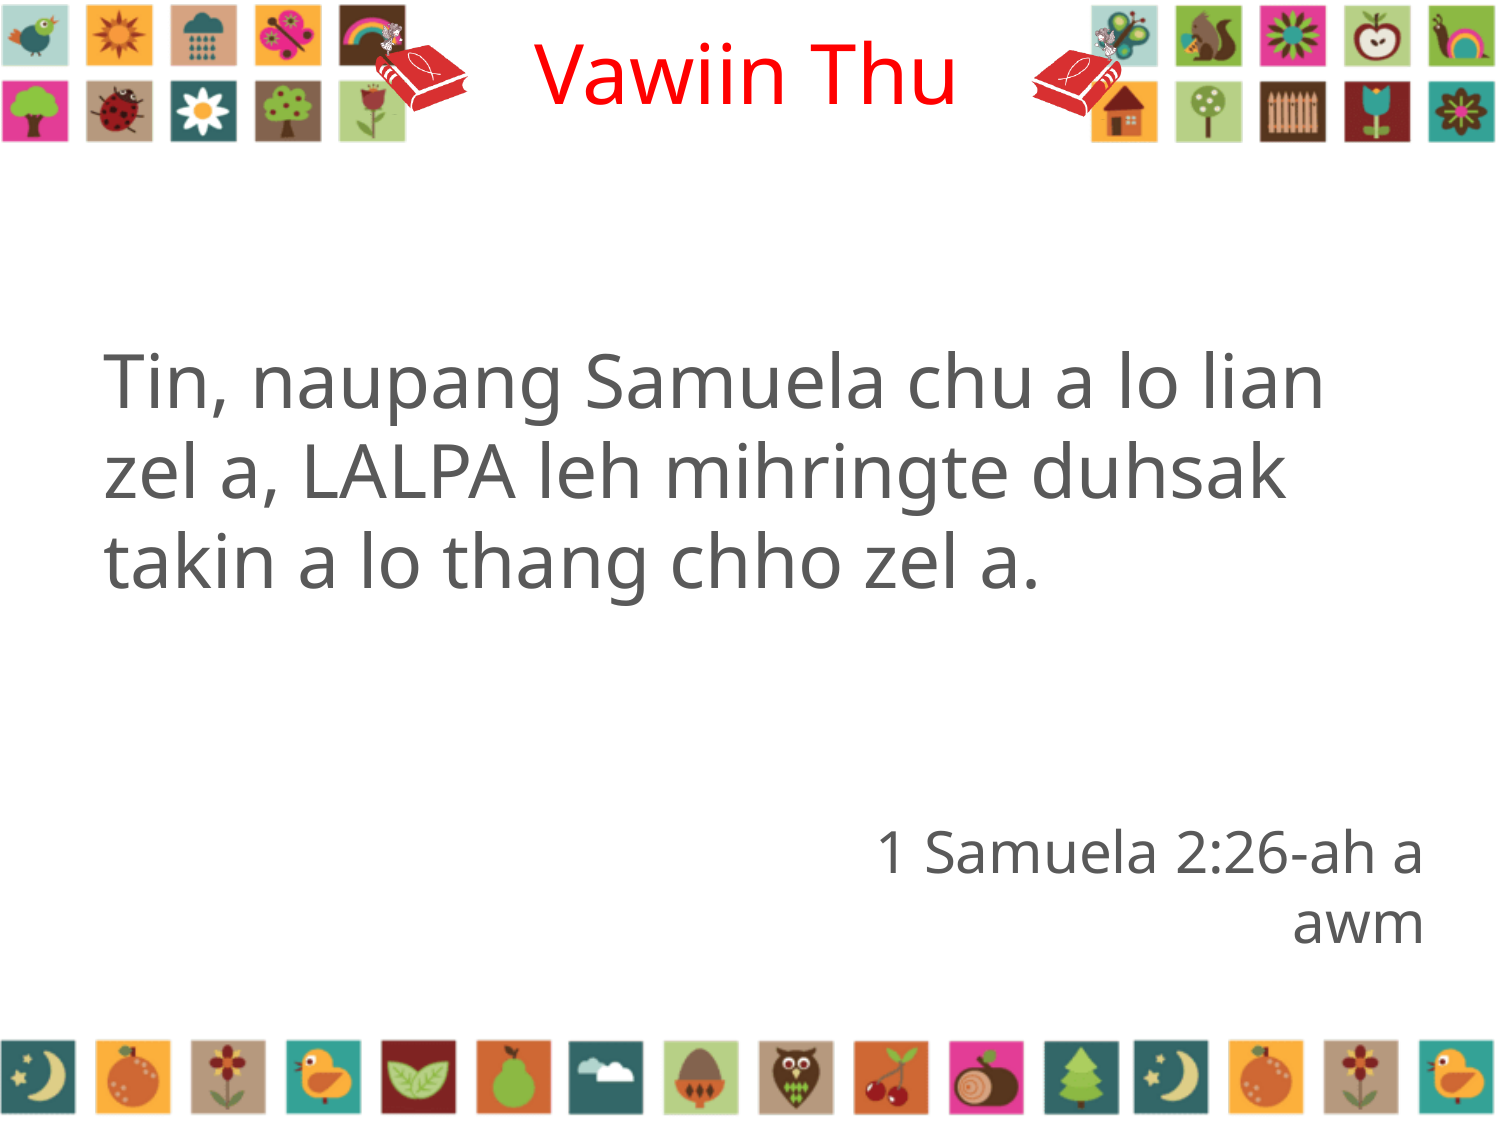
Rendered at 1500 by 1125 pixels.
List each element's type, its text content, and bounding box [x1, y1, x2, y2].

picture [999, 3, 1500, 150]
text_box 1 Samuela 2:26-ah a awm [808, 807, 1441, 963]
picture [0, 3, 501, 150]
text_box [0, 1028, 1500, 1118]
text_box Vawiin Thu [425, 13, 1077, 129]
text_box Tin, naupang Samuela chu a lo lian zel a, LALPA leh mihringte duhsak takin a lo thang chho zel a. [88, 326, 1436, 611]
